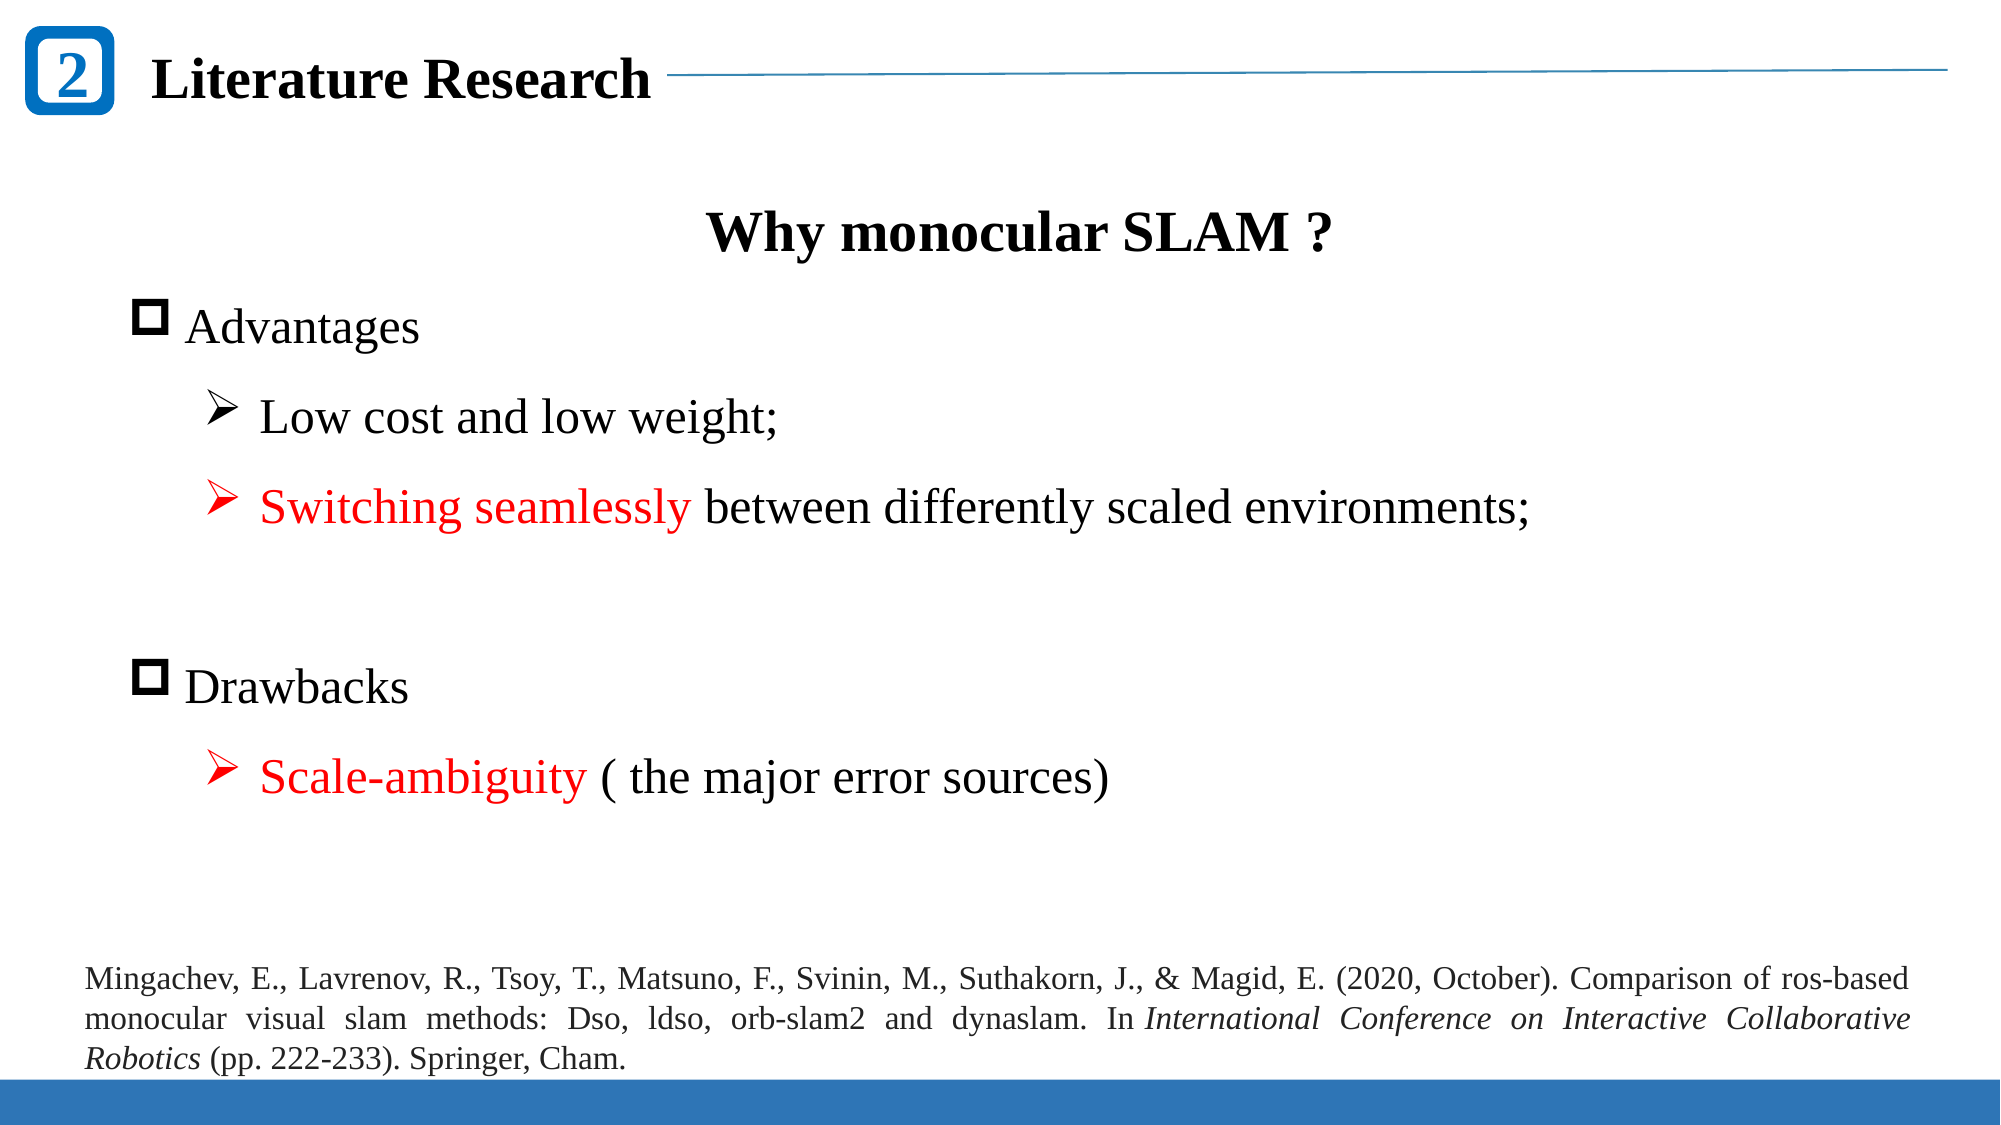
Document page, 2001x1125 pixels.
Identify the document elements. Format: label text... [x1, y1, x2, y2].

text_box Mingachev, E., Lavrenov, R., Tsoy, T., Matsuno, F., Svinin, M., Suthakorn, J., & Magid, E. (2020, October). Comparison of ros-based monocular visual slam methods: Dso, ldso, orb-slam2 and dynaslam. In International Conference on Interactive Collaborative Robotics (pp. 222-233). Springer, Cham. [69, 948, 1928, 1084]
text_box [670, 69, 1948, 76]
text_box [26, 27, 671, 119]
text_box Why monocular SLAM ? Advantages Low cost and low weight; Switching seamlessly between differently scaled environments; Drawbacks Scale-ambiguity ( the major error sources) [113, 151, 1928, 901]
